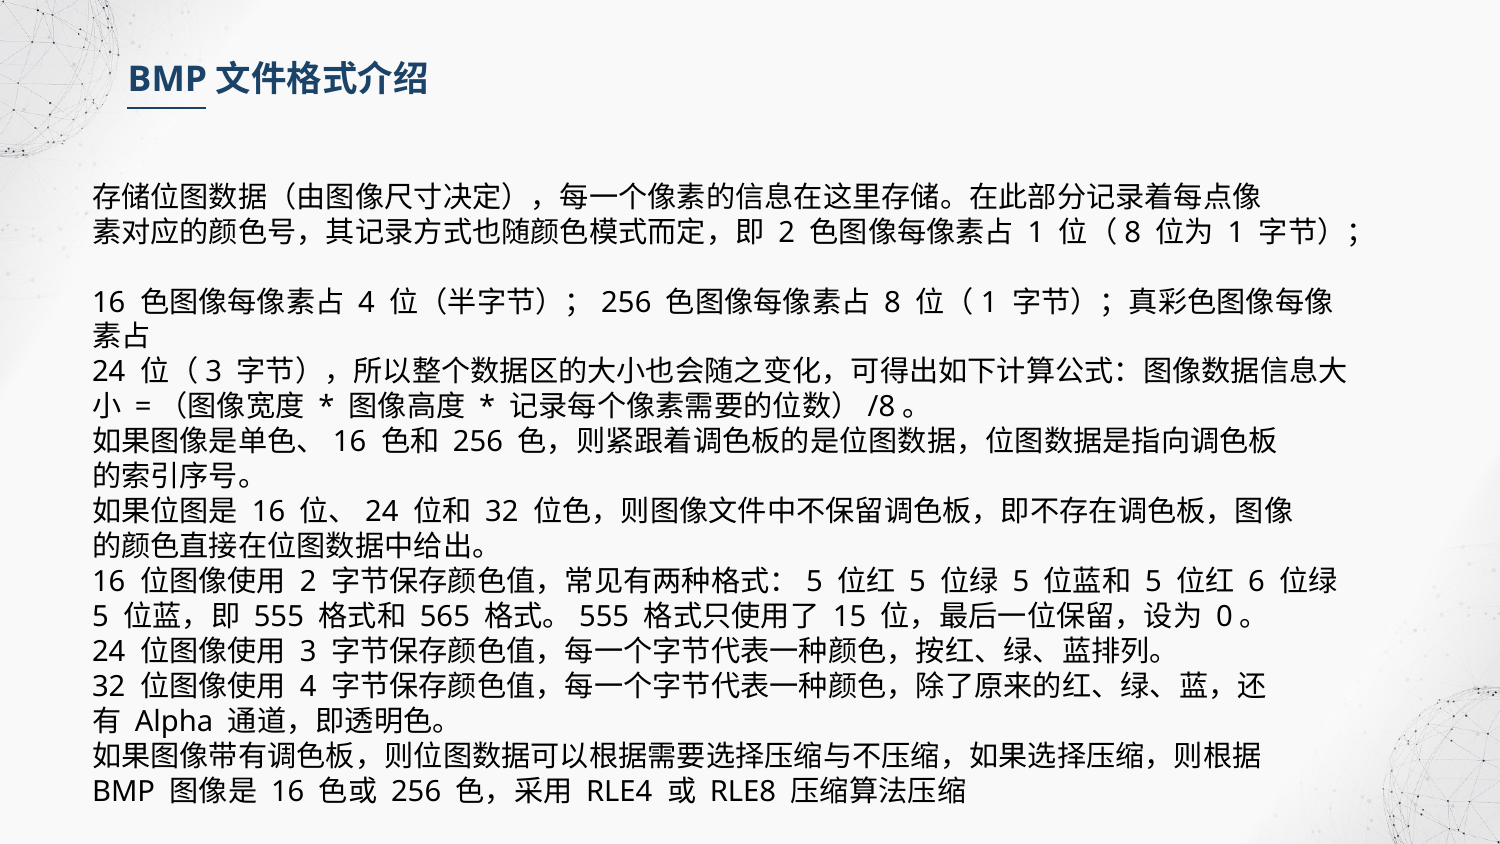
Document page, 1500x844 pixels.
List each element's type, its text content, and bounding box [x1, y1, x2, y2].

text_box 存储位图数据（由图像尺寸决定），每一个像素的信息在这里存储。在此部分记录着每点像 素对应的颜色号，其记录方式也随颜色模式而定，即 2 色图像每像素占 1 位（8 位为 1 字节）； 16 色图像每像素占 4 位（半字节）；256 色图像每像素占 8 位（1 字节）；真彩色图像每像素占 24 位（3 字节），所以整个数据区的大小也会随之变化，可得出如下计算公式：图像数据信息大 小 =（图像宽度 * 图像高度 * 记录每个像素需要的位数）/8。 如果图像是单色、16 色和 256 色，则紧跟着调色板的是位图数据，位图数据是指向调色板 的索引序号。 如果位图是 16 位、24 位和 32 位色，则图像文件中不保留调色板，即不存在调色板，图像 的颜色直接在位图数据中给出。 16 位图像使用 2 字节保存颜色值，常见有两种格式：5 位红 5 位绿 5 位蓝和 5 位红 6 位绿 5 位蓝，即 555 格式和 565 格式。555 格式只使用了 15 位，最后一位保留，设为 0。 24 位图像使用 3 字节保存颜色值，每一个字节代表一种颜色，按红、绿、蓝排列。 32 位图像使用 4 字节保存颜色值，每一个字节代表一种颜色，除了原来的红、绿、蓝，还 有 Alpha 通道，即透明色。 如果图像带有调色板，则位图数据可以根据需要选择压缩与不压缩，如果选择压缩，则根据 BMP 图像是 16 色或 256 色，采用 RLE4 或 RLE8 压缩算法压缩 [77, 170, 1364, 815]
text_box BMP文件格式介绍 [116, 50, 488, 105]
picture [0, 0, 1500, 844]
